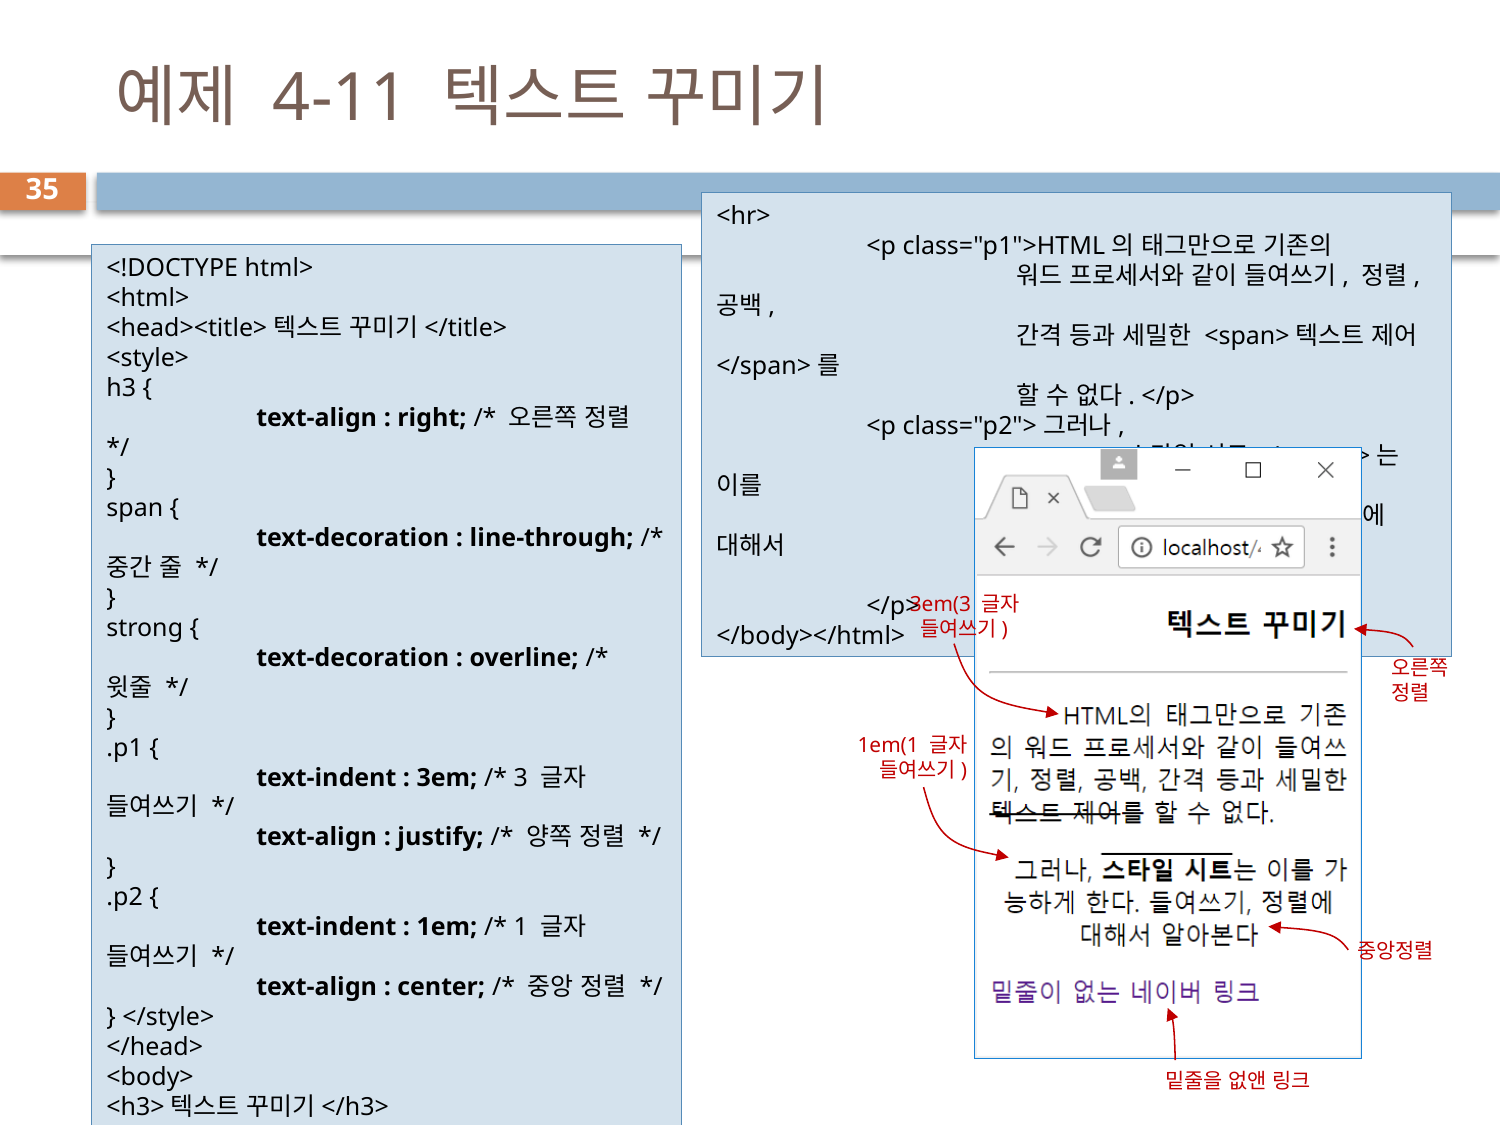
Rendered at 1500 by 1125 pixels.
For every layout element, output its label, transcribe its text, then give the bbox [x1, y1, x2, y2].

text_box 중앙정렬 [1366, 930, 1449, 971]
text_box 3em(3 글자 들여쓰기) [895, 582, 968, 648]
text_box 1em(1 글자 들여쓰기) [842, 723, 968, 789]
text_box [952, 643, 968, 680]
picture [974, 447, 1362, 1059]
text_box <!DOCTYPE html> <html> <head><title>텍스트 꾸미기</title> <style> h3 { text-align : right; /* 오른쪽 정렬 */ } span { text-decoration : line-through; /* 중간 줄 */ } strong { text-decoration : overline; /* 윗줄 */ } .p1 { text-indent : 3em; /* 3 글자 들여쓰기 */ text-align : justify; /* 양쪽 정렬 */ } .p2 { text-indent : 1em; /* 1 글자 들여쓰기 */ text-align : center; /* 중앙 정렬 */ } </style> </head> <body> <h3>텍스트 꾸미기</h3> [91, 244, 682, 1125]
text_box 오른쪽 정렬 [1377, 647, 1464, 712]
text_box 밑줄을 없앤 링크 [1151, 1069, 1326, 1101]
slide_number 35 [0, 170, 87, 211]
text_box [1366, 623, 1415, 647]
text_box [922, 789, 968, 850]
title 예제 4-11 텍스트 꾸미기 [100, 37, 1438, 149]
text_box <hr> <p class="p1">HTML의 태그만으로 기존의 워드 프로세서와 같이 들여쓰기, 정렬, 공백, 간격 등과 세밀한 <span>텍스트 제어</span>를 할 수 없다. </p> <p class="p2">그러나, <strong>스타일 시트</strong>는 이를 가능하게 한다. 들여쓰기, 정렬에 대해서 알아본다 </p> </body></html> [701, 192, 1452, 657]
